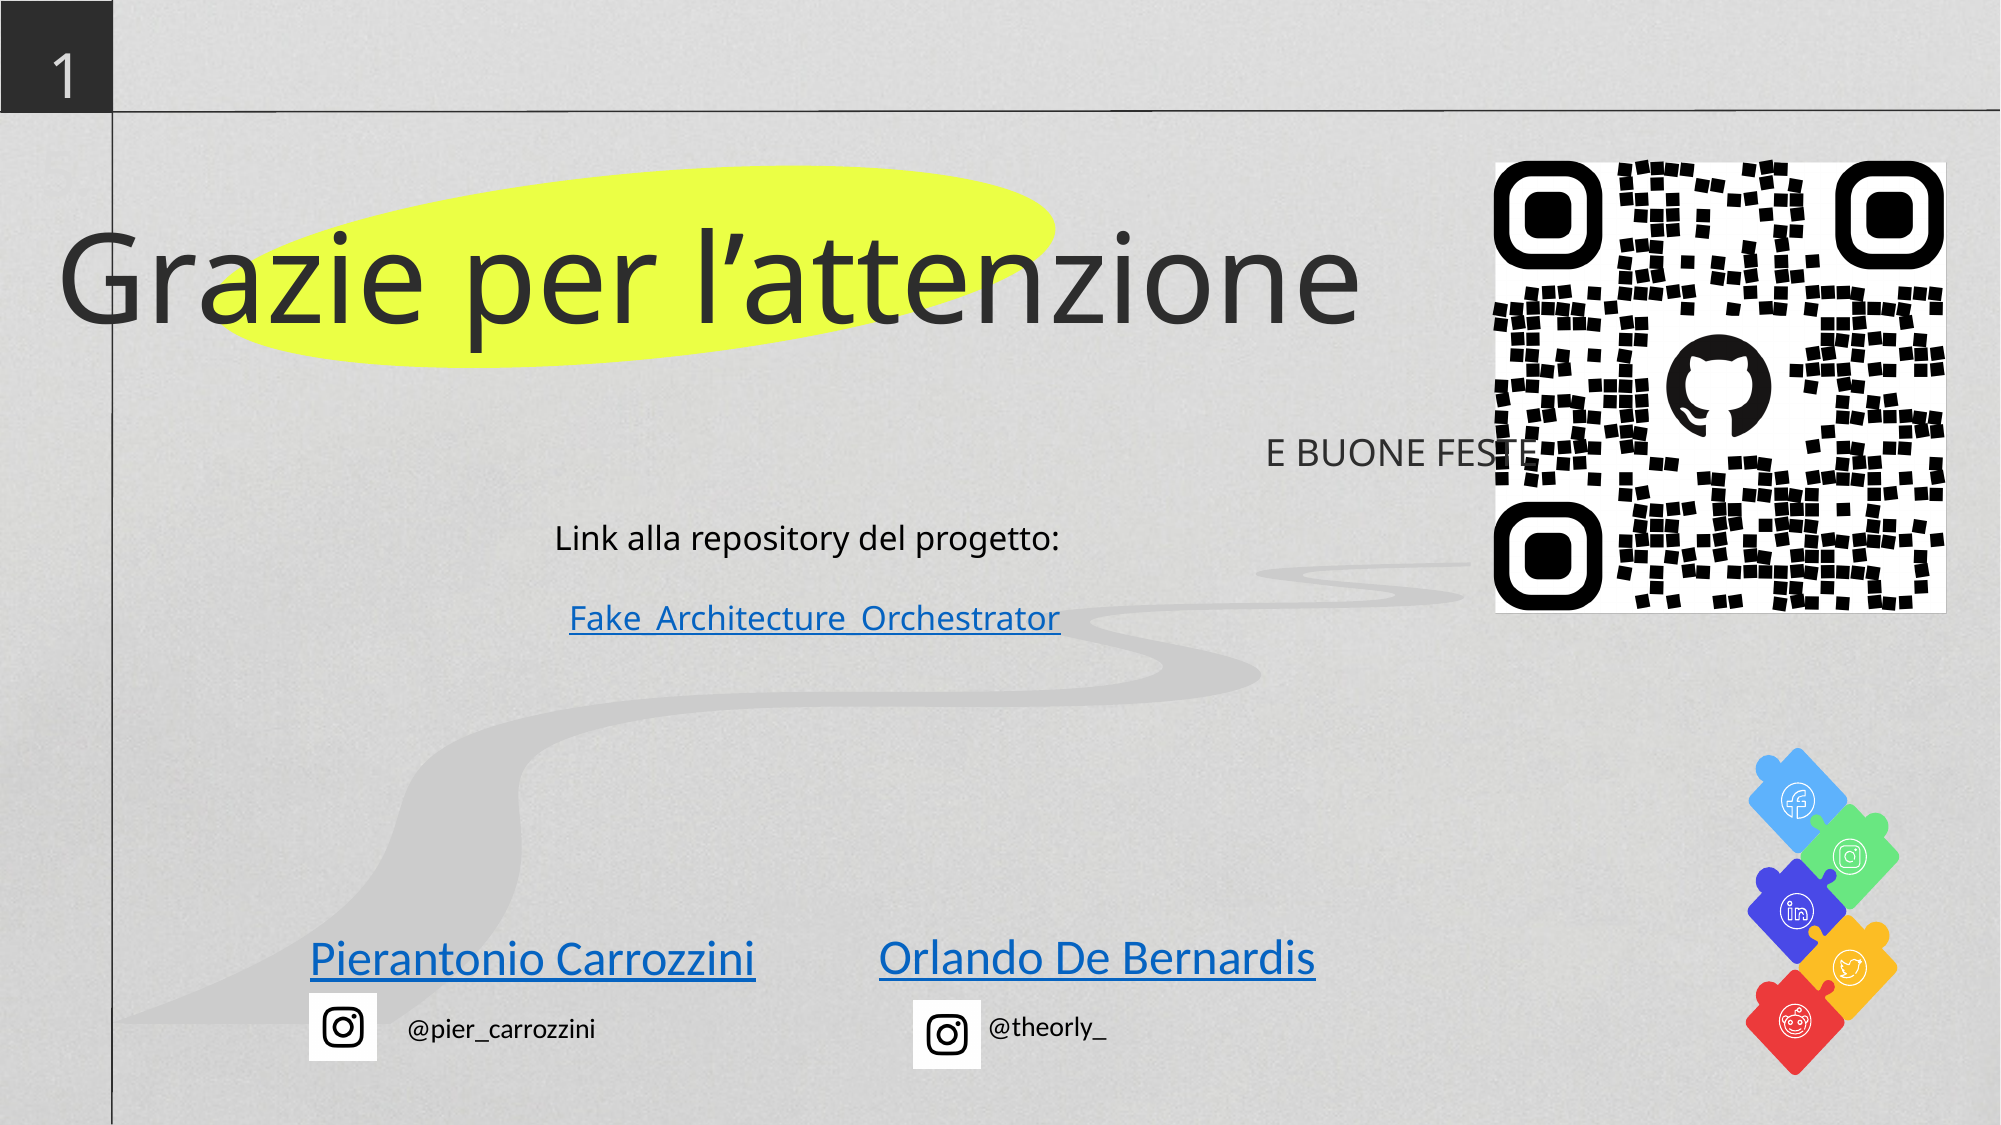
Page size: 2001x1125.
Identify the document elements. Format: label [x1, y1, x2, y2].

text_box [1745, 747, 1900, 1076]
text_box [0, 0, 339, 339]
picture [0, 0, 2001, 1125]
